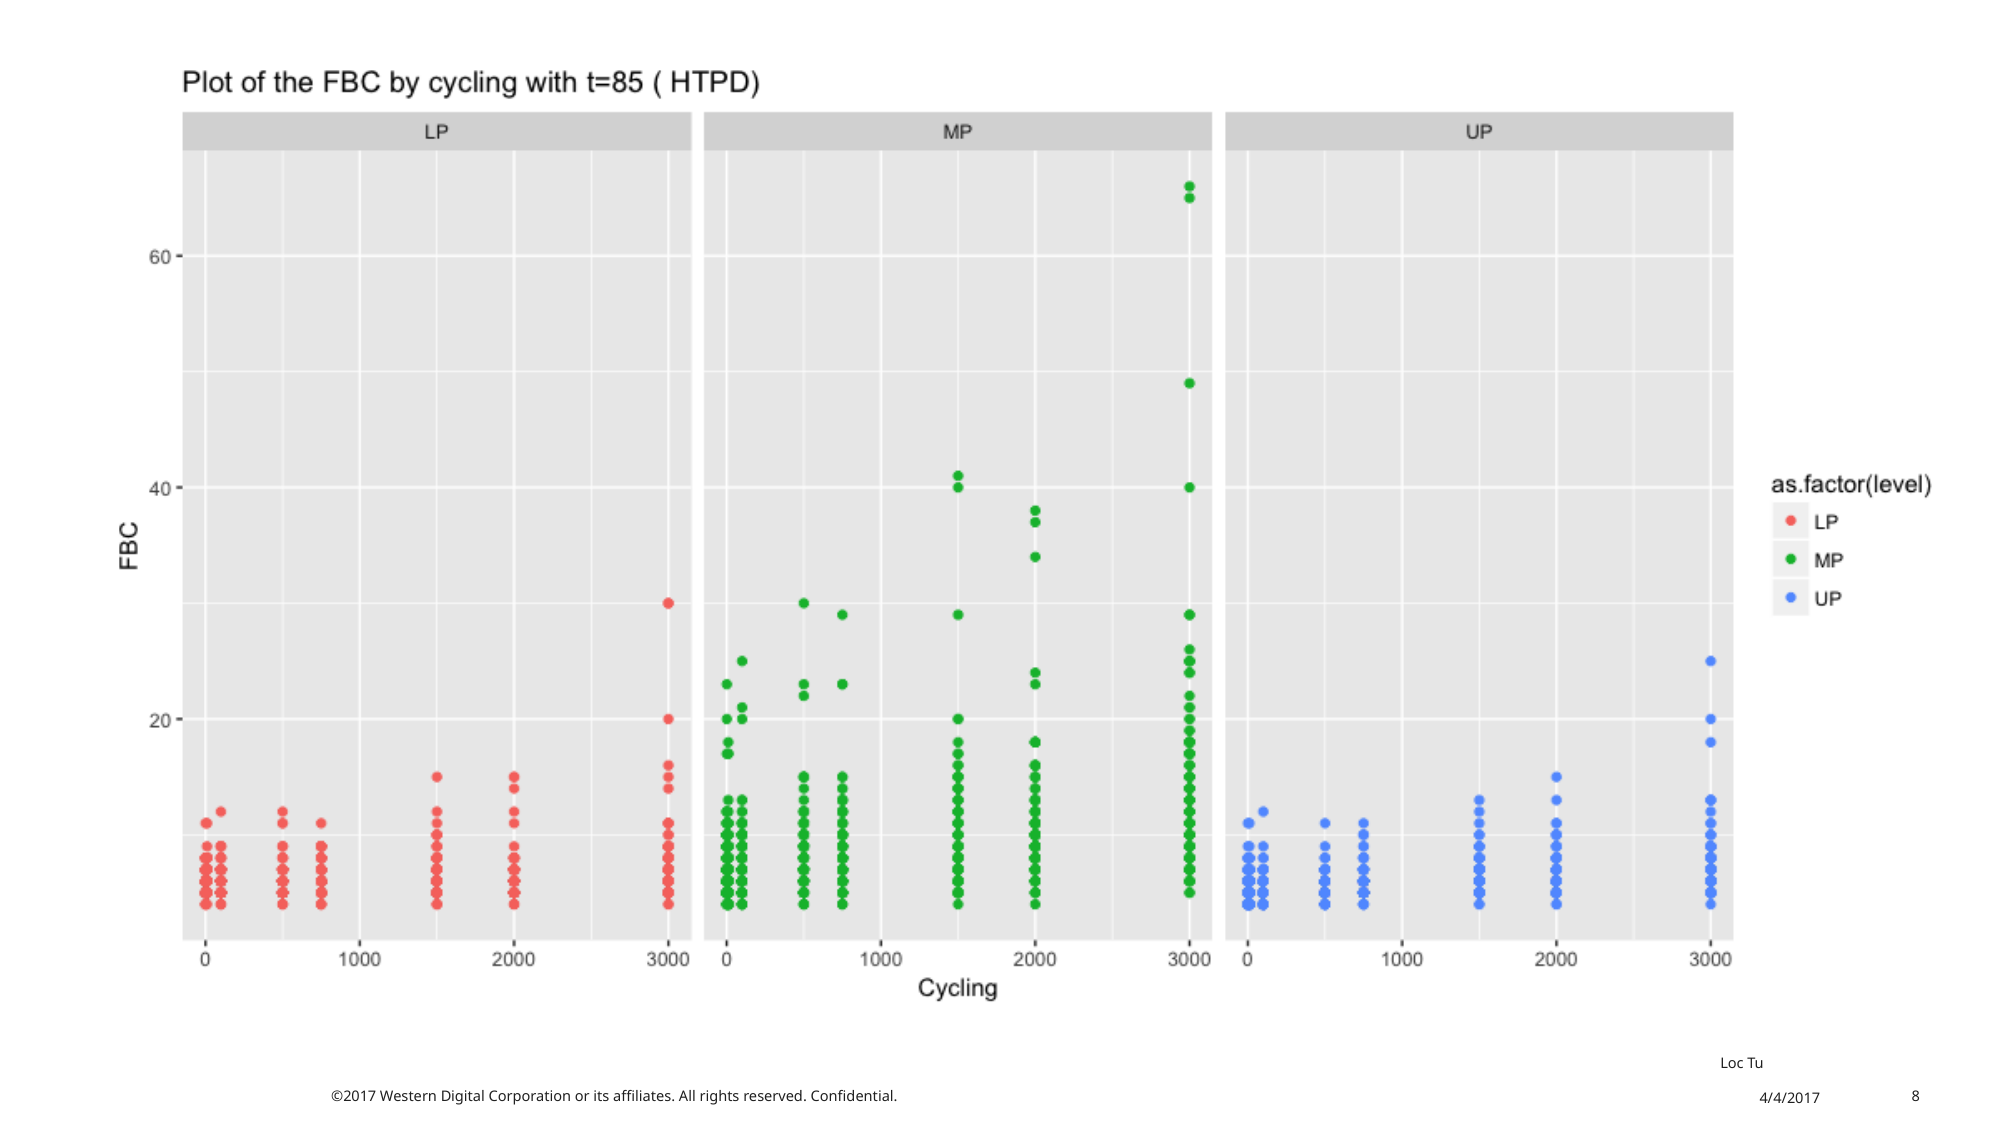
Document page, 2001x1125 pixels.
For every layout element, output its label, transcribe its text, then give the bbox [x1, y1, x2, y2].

slide_number 8 [1880, 1076, 1920, 1107]
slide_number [1719, 1076, 1820, 1107]
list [107, 59, 1957, 1013]
footer ©2017 Western Digital Corporation or its affiliates. All rights reserved. Confidential. [331, 1076, 990, 1107]
